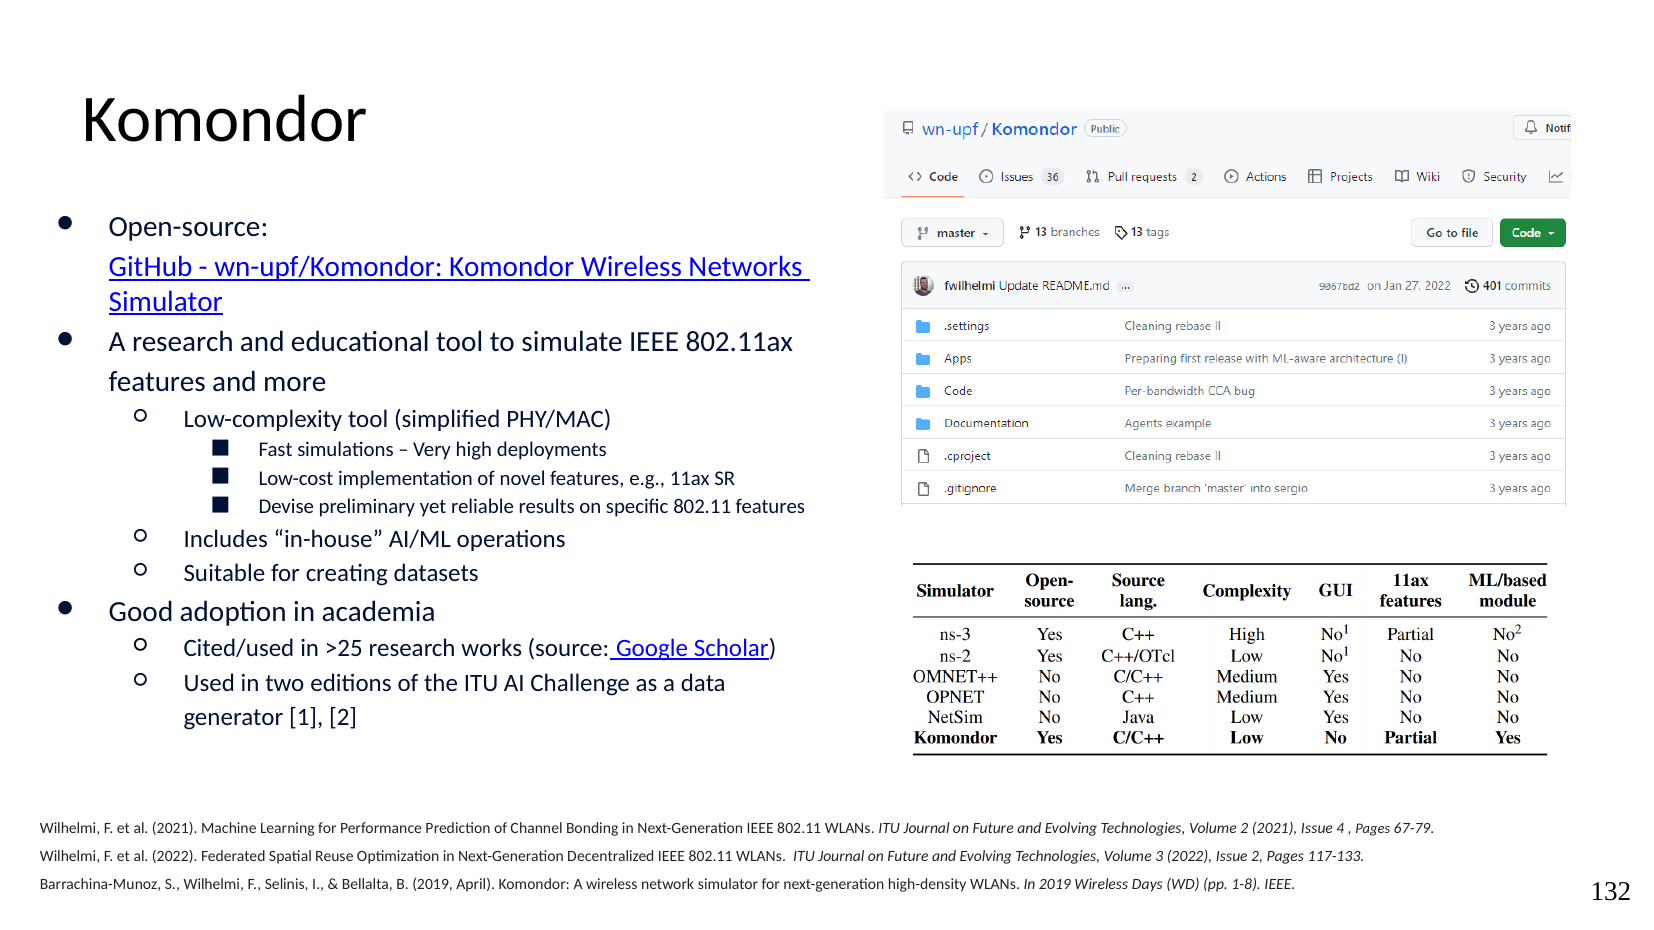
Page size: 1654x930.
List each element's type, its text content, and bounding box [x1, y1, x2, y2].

title Komondor [82, 37, 1571, 193]
list Open-source: GitHub - wn-upf/Komondor: Komondor Wireless Networks Simulator A research and educational tool to simulate IEEE 802.11ax features and more Low-complexity tool (simplified PHY/MAC) Fast simulations – Very high deployments Low-cost implementation of novel features, e.g., 11ax SR Devise preliminary yet reliable results on specific 802.11 features Includes “in-house” AI/ML operations Suitable for creating datasets Good adoption in academia Cited/used in >25 research works (source: Google Scholar) Used in two editions of the ITU AI Challenge as a data generator [1], [2] [33, 201, 819, 800]
slide_number ‹#› [1546, 858, 1647, 930]
picture [884, 111, 1571, 507]
text_box Wilhelmi, F. et al. (2021). Machine Learning for Performance Prediction of Channel Bonding in Next-Generation IEEE 802.11 WLANs. ITU Journal on Future and Evolving Technologies, Volume 2 (2021), Issue 4 , Pages 67-79. Wilhelmi, F. et al. (2022). Federated Spatial Reuse Optimization in Next-Generation Decentralized IEEE 802.11 WLANs. ITU Journal on Future and Evolving Technologies, Volume 3 (2022), Issue 2, Pages 117-133. Barrachina-Munoz, S., Wilhelmi, F., Selinis, I., & Bellalta, B. (2019, April). Komondor: A wireless network simulator for next-generation high-density WLANs. In 2019 Wireless Days (WD) (pp. 1-8). IEEE. [24, 800, 1628, 908]
picture [903, 559, 1551, 760]
